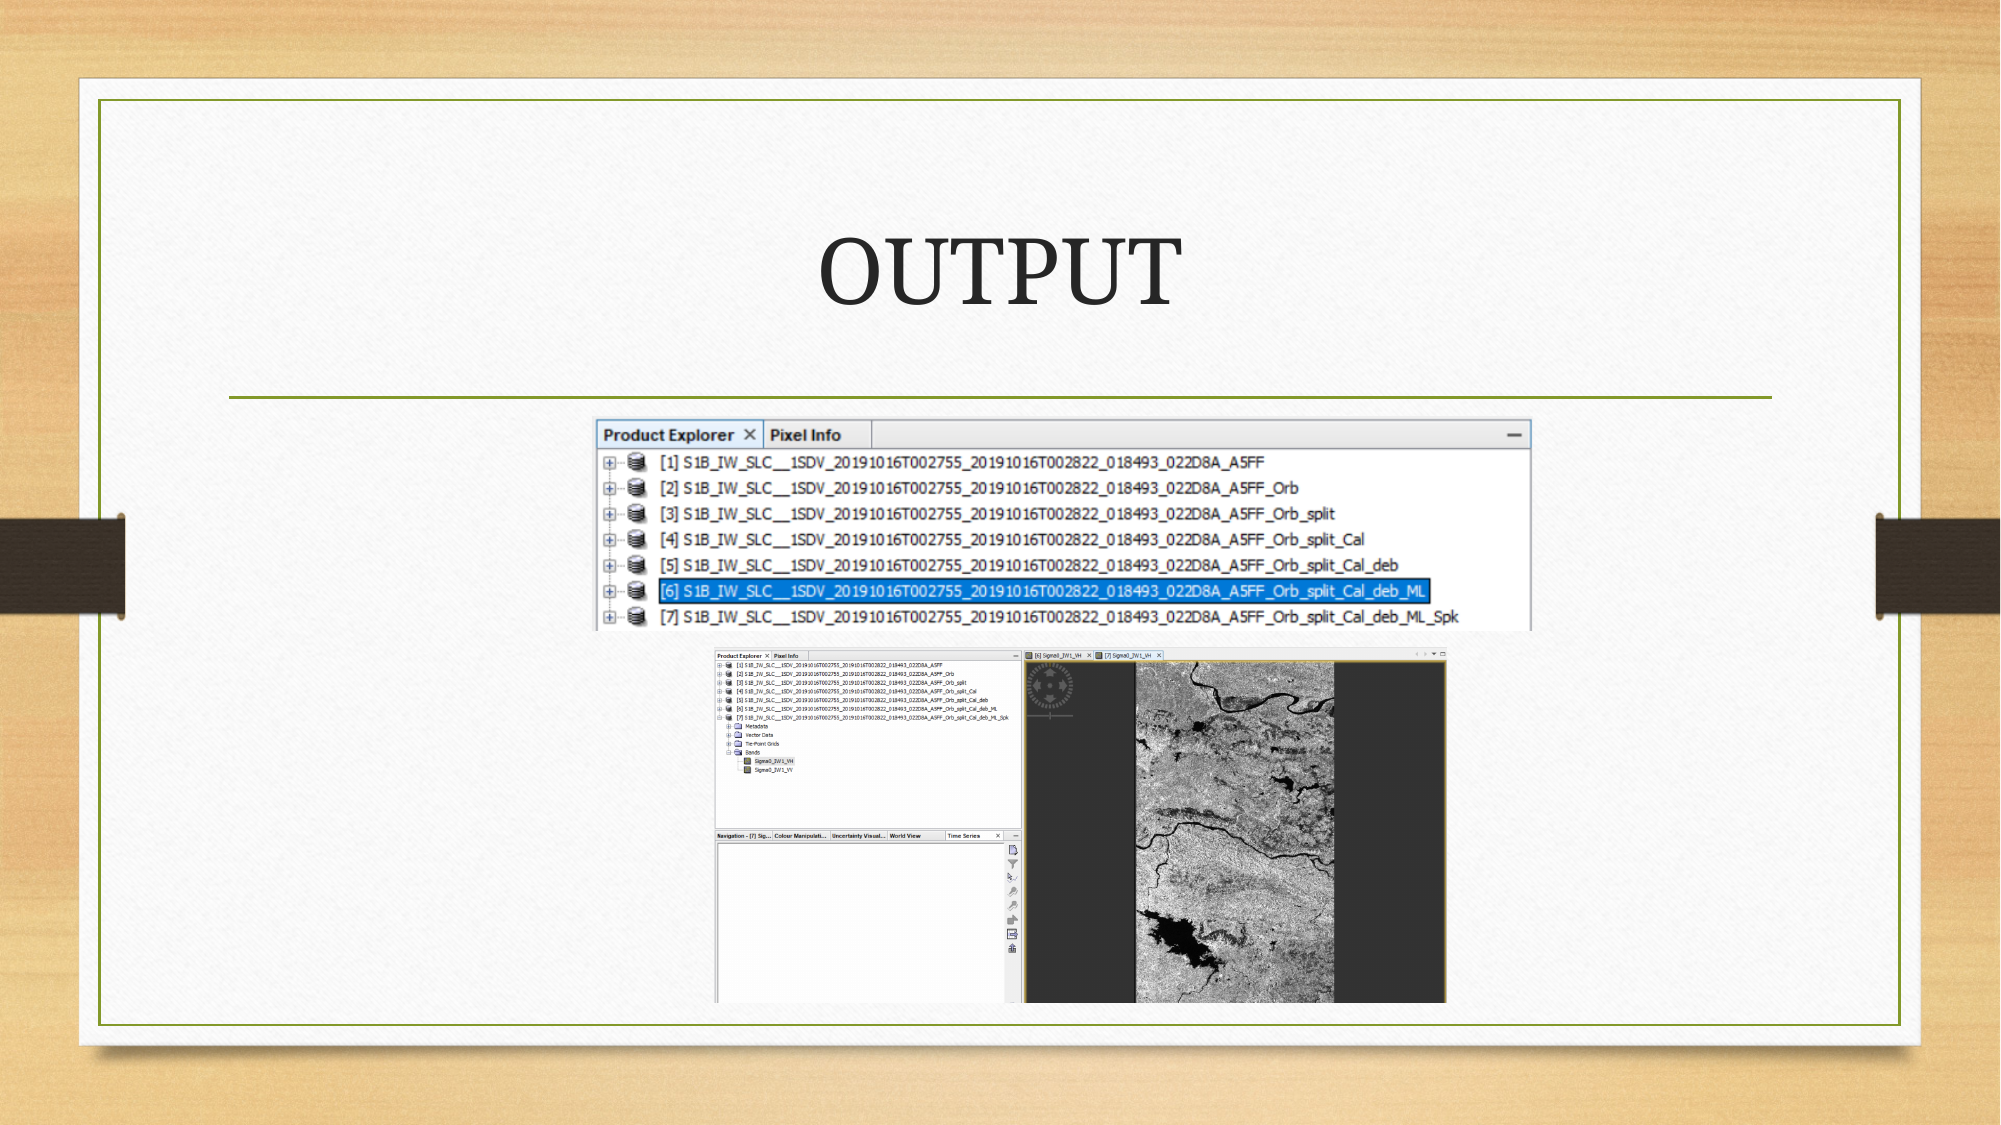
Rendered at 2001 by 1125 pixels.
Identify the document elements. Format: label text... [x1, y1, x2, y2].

picture [0, 0, 2001, 1125]
title OUTPUT [212, 161, 1788, 375]
